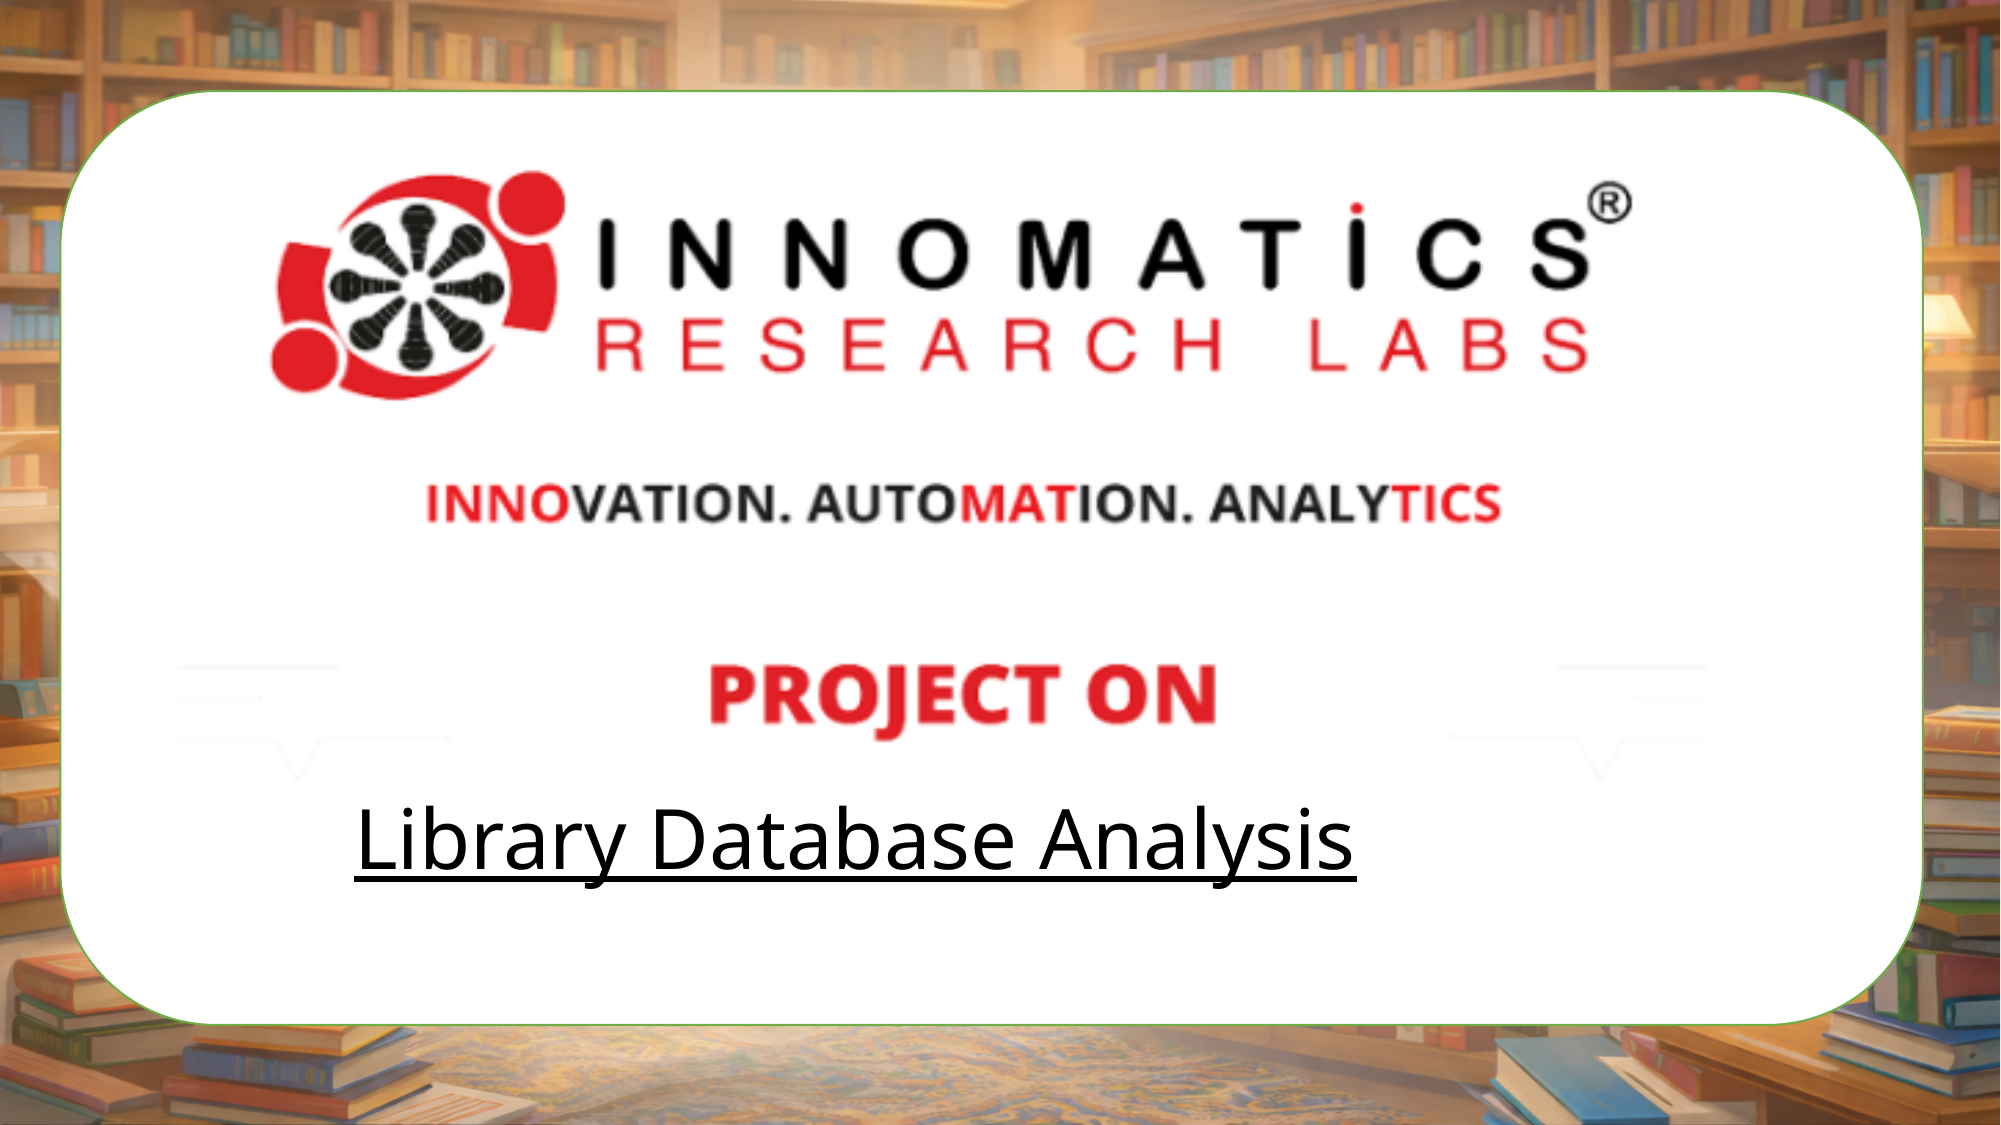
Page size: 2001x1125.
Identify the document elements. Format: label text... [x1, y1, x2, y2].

text_box Library Database Analysis [339, 779, 1734, 894]
text_box [59, 89, 1924, 1027]
picture [0, 0, 2001, 1125]
